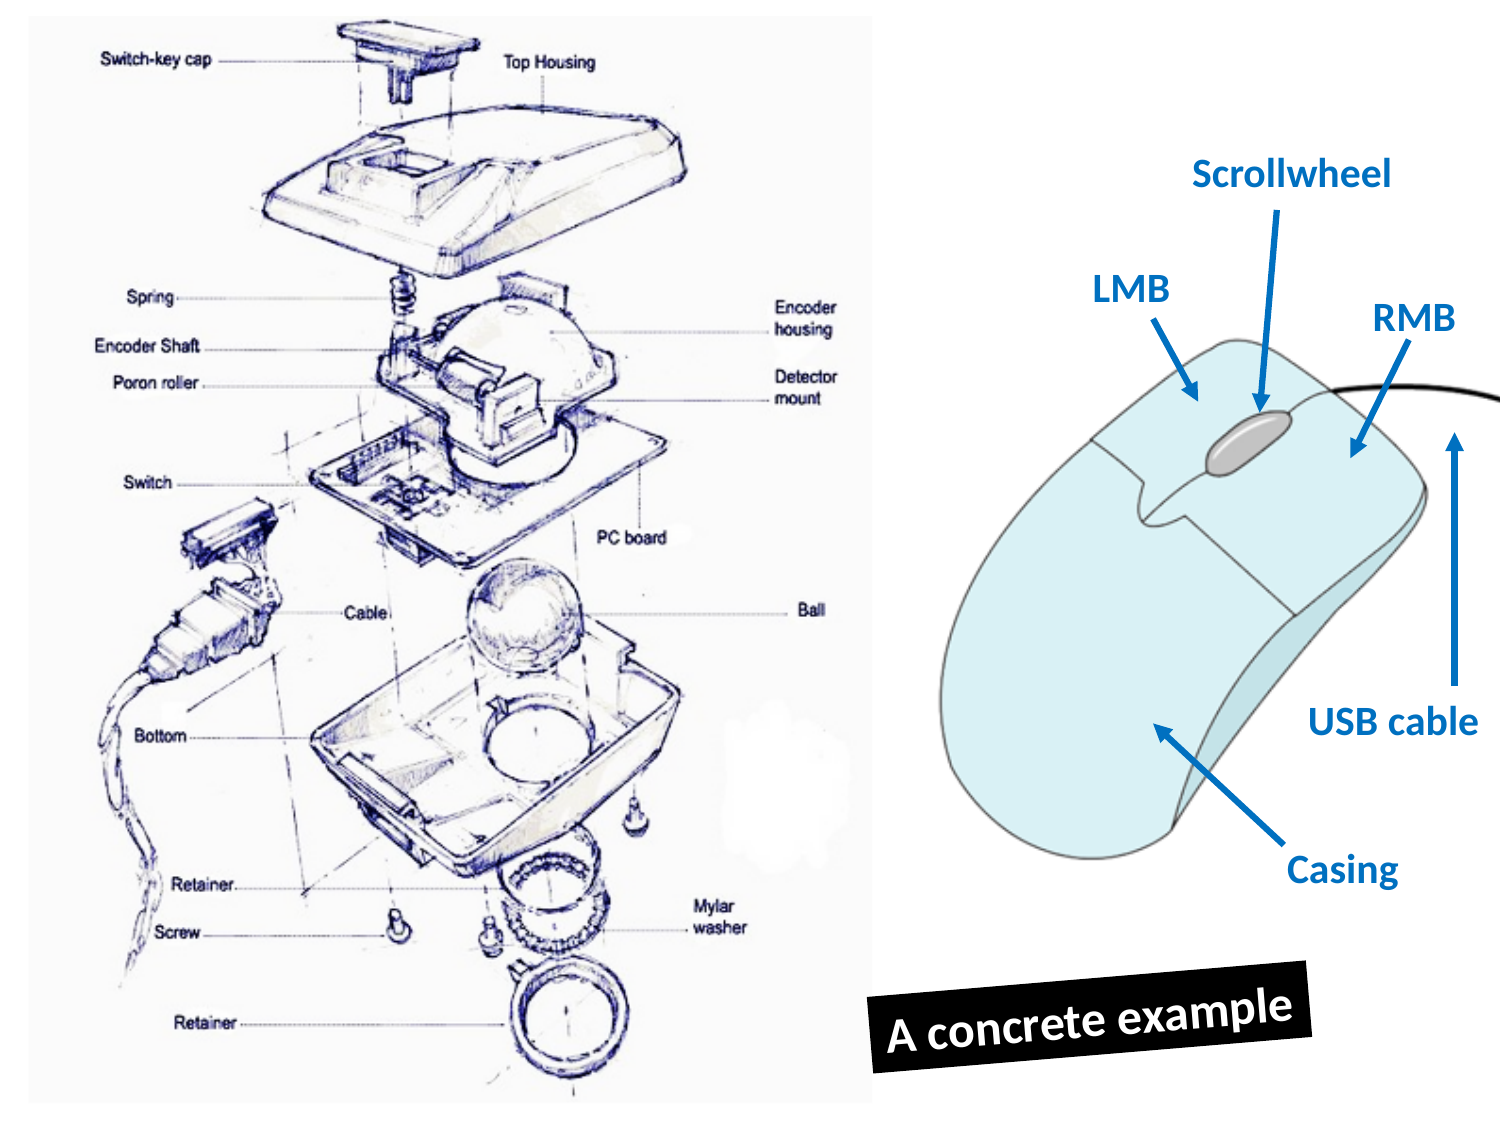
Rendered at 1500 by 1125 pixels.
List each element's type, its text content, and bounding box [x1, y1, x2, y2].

text_box A concrete example [873, 960, 1313, 1074]
picture [28, 16, 873, 1120]
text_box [933, 138, 1500, 900]
